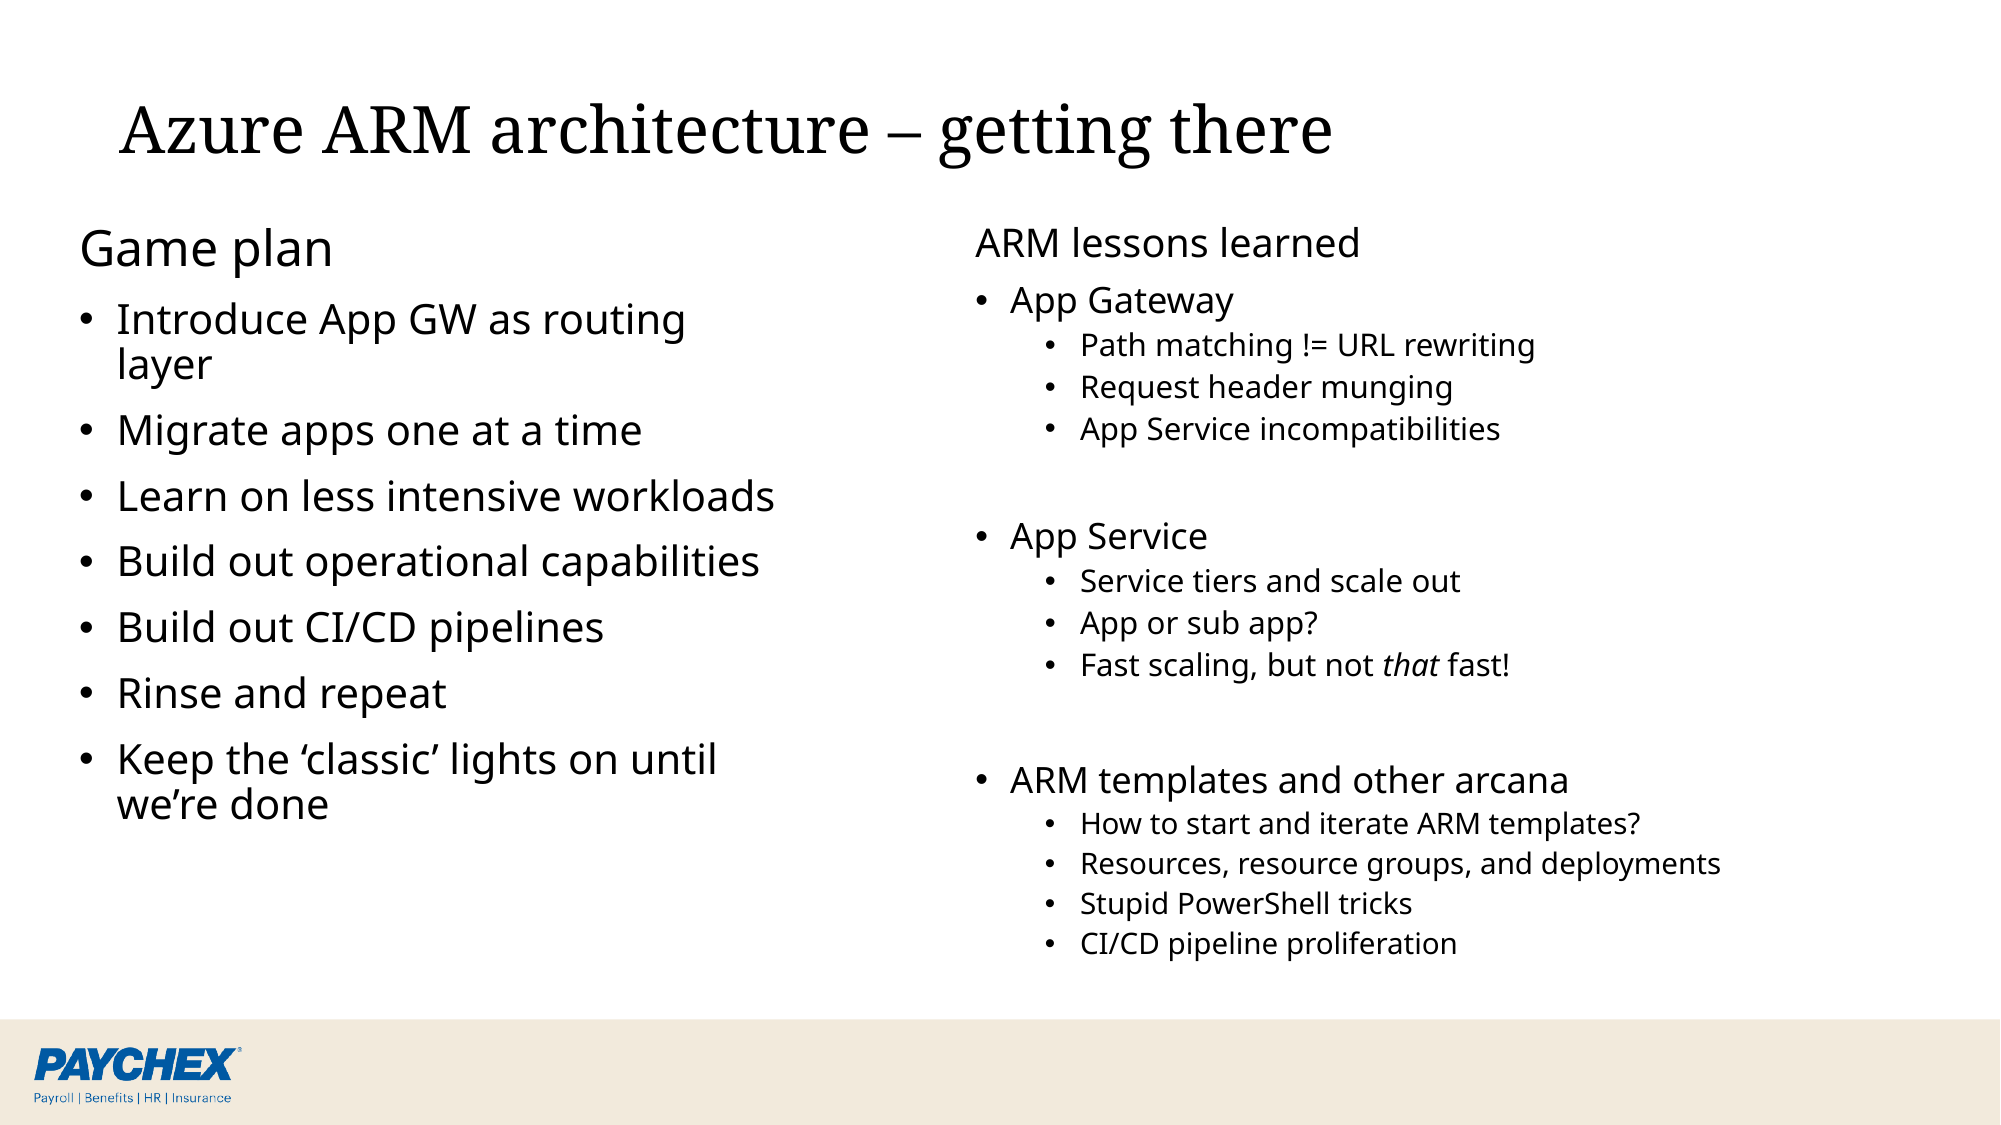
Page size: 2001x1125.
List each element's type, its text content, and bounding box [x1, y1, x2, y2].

list ARM lessons learned App Gateway Path matching != URL rewriting Request header munging App Service incompatibilities App Service Service tiers and scale out App or sub app? Fast scaling, but not that fast! ARM templates and other arcana How to start and iterate ARM templates? Resources, resource groups, and deployments Stupid PowerShell tricks CI/CD pipeline proliferation [960, 216, 1797, 978]
list Game plan Introduce App GW as routing layer Migrate apps one at a time Learn on less intensive workloads Build out operational capabilities Build out CI/CD pipelines Rinse and repeat Keep the ‘classic’ lights on until we’re done [64, 216, 799, 930]
title Azure ARM architecture – getting there [104, 89, 1817, 175]
picture [34, 1047, 242, 1105]
